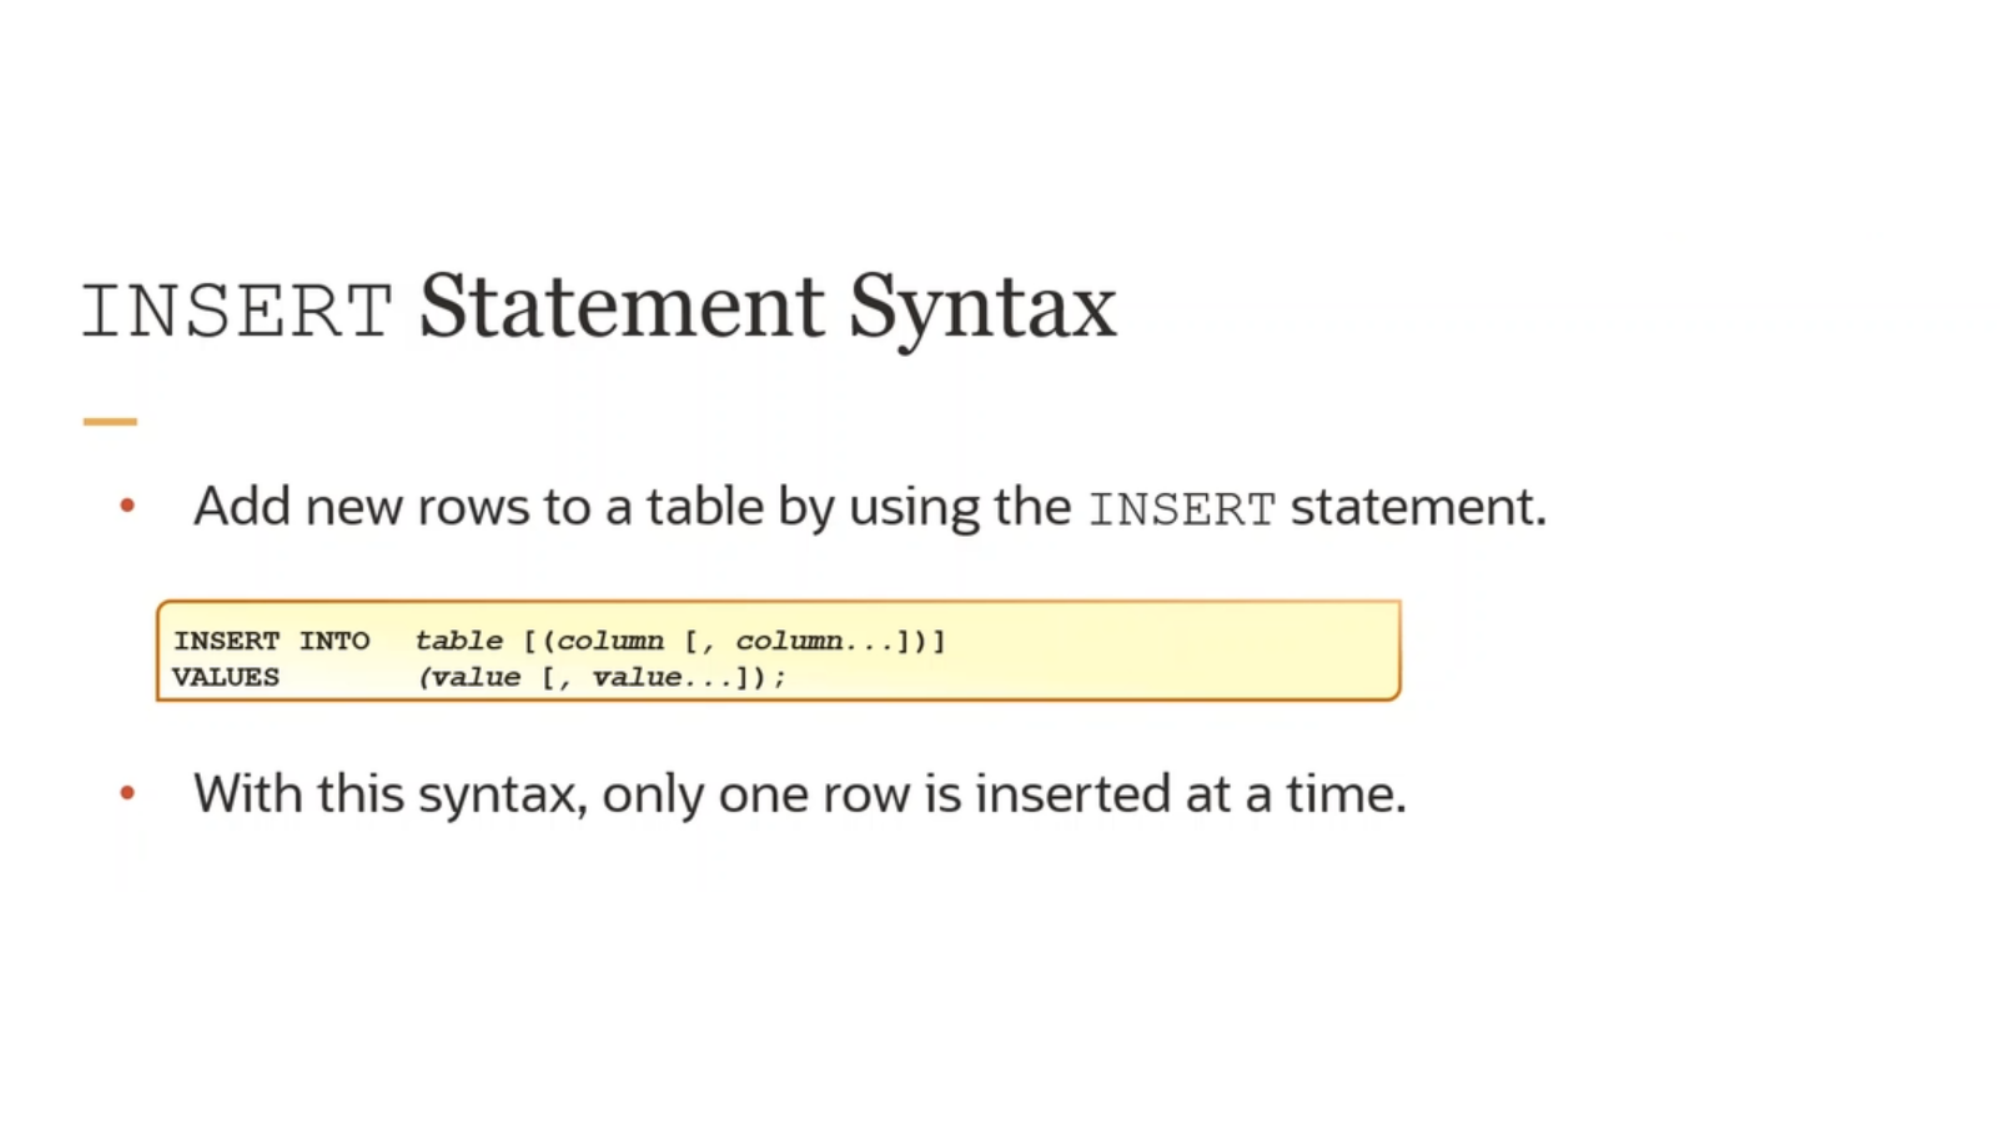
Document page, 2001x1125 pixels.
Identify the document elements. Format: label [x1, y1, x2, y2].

picture [0, 232, 2000, 893]
